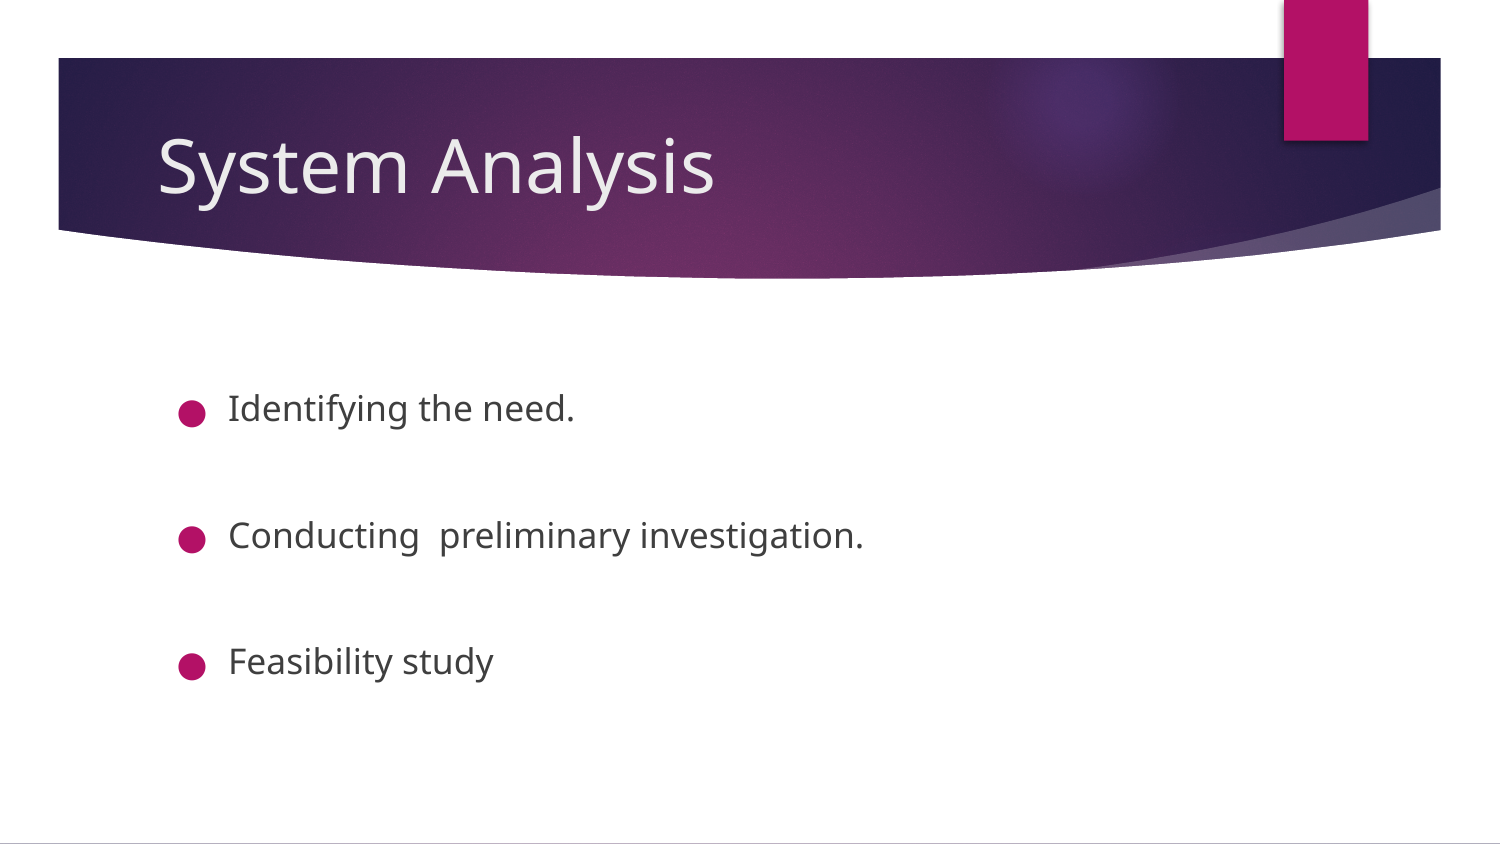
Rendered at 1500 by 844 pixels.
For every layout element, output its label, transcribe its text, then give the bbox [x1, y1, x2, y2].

picture [59, 58, 1440, 278]
list Identifying the need. Conducting preliminary investigation. Feasibility study [138, 315, 1426, 666]
title System Analysis [142, 119, 1220, 207]
